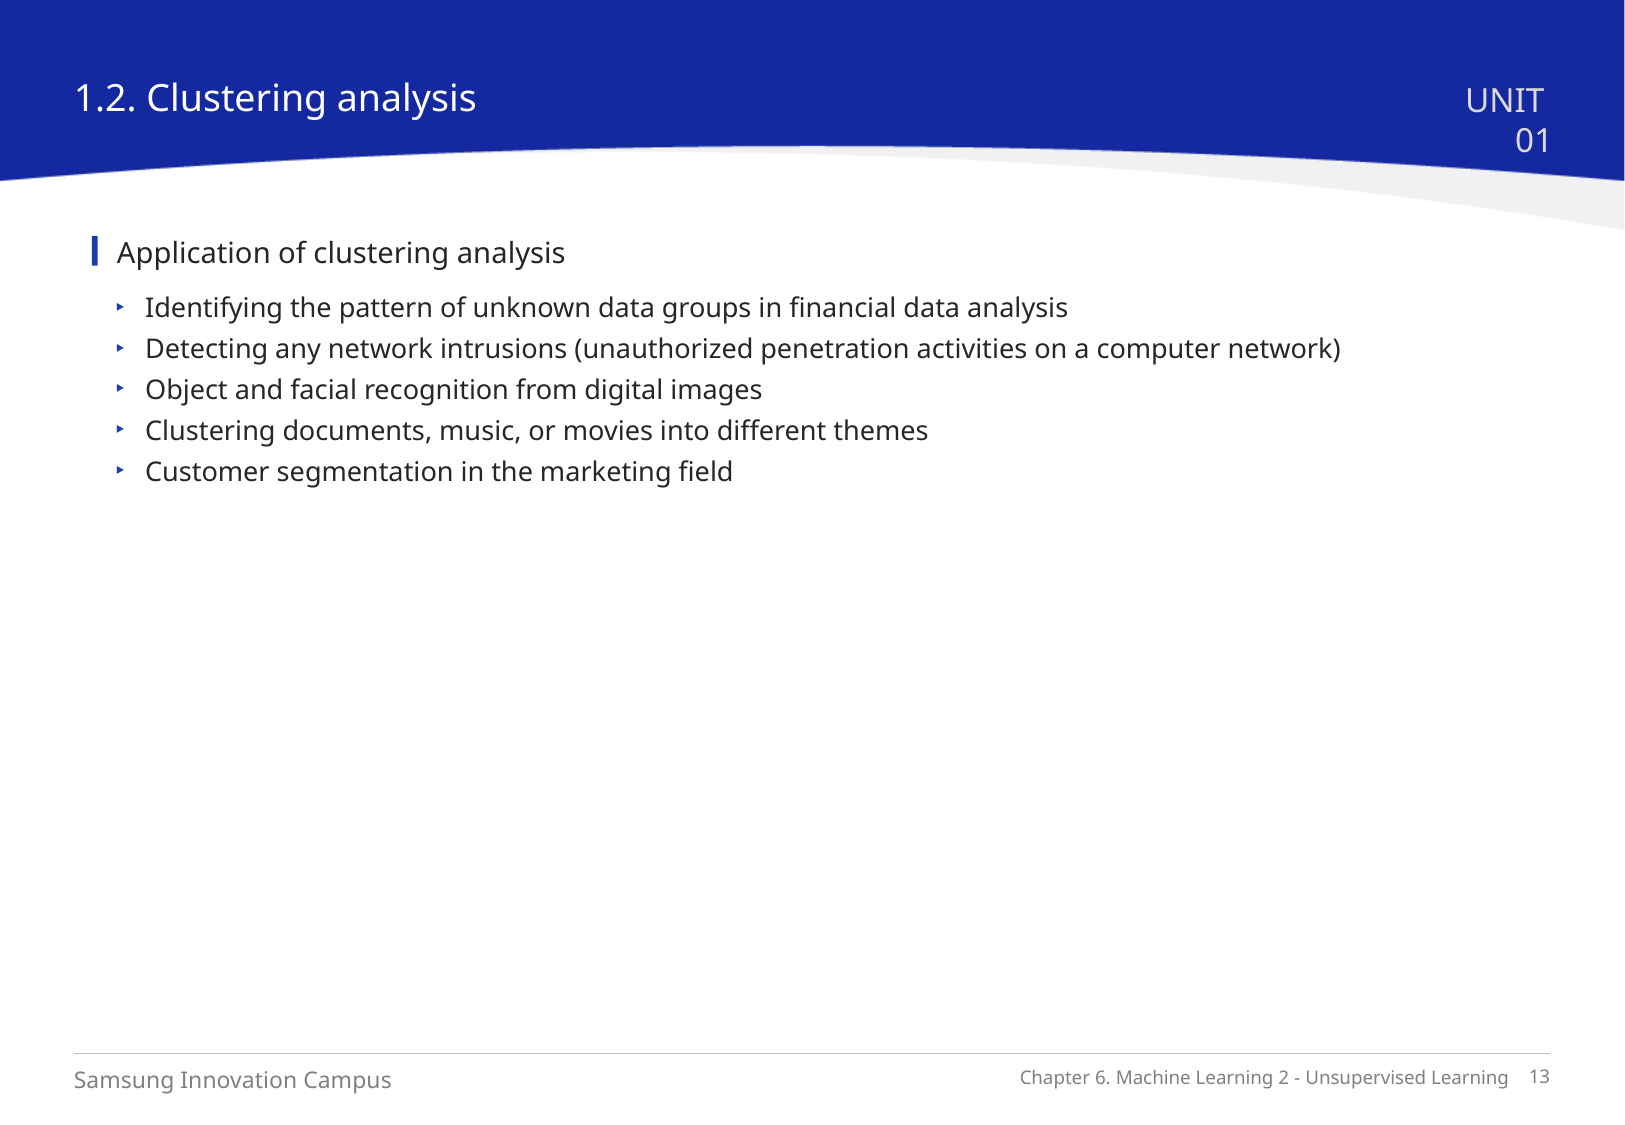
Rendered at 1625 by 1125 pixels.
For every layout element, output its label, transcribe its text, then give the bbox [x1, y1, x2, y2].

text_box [73, 73, 1554, 120]
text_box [91, 234, 1533, 270]
picture [0, 0, 1625, 1125]
text_box Identifying the pattern of unknown data groups in financial data analysis Detecting any network intrusions (unauthorized penetration activities on a computer network) Object and facial recognition from digital images Clustering documents, music, or movies into different themes Customer segmentation in the marketing field [114, 278, 1532, 499]
